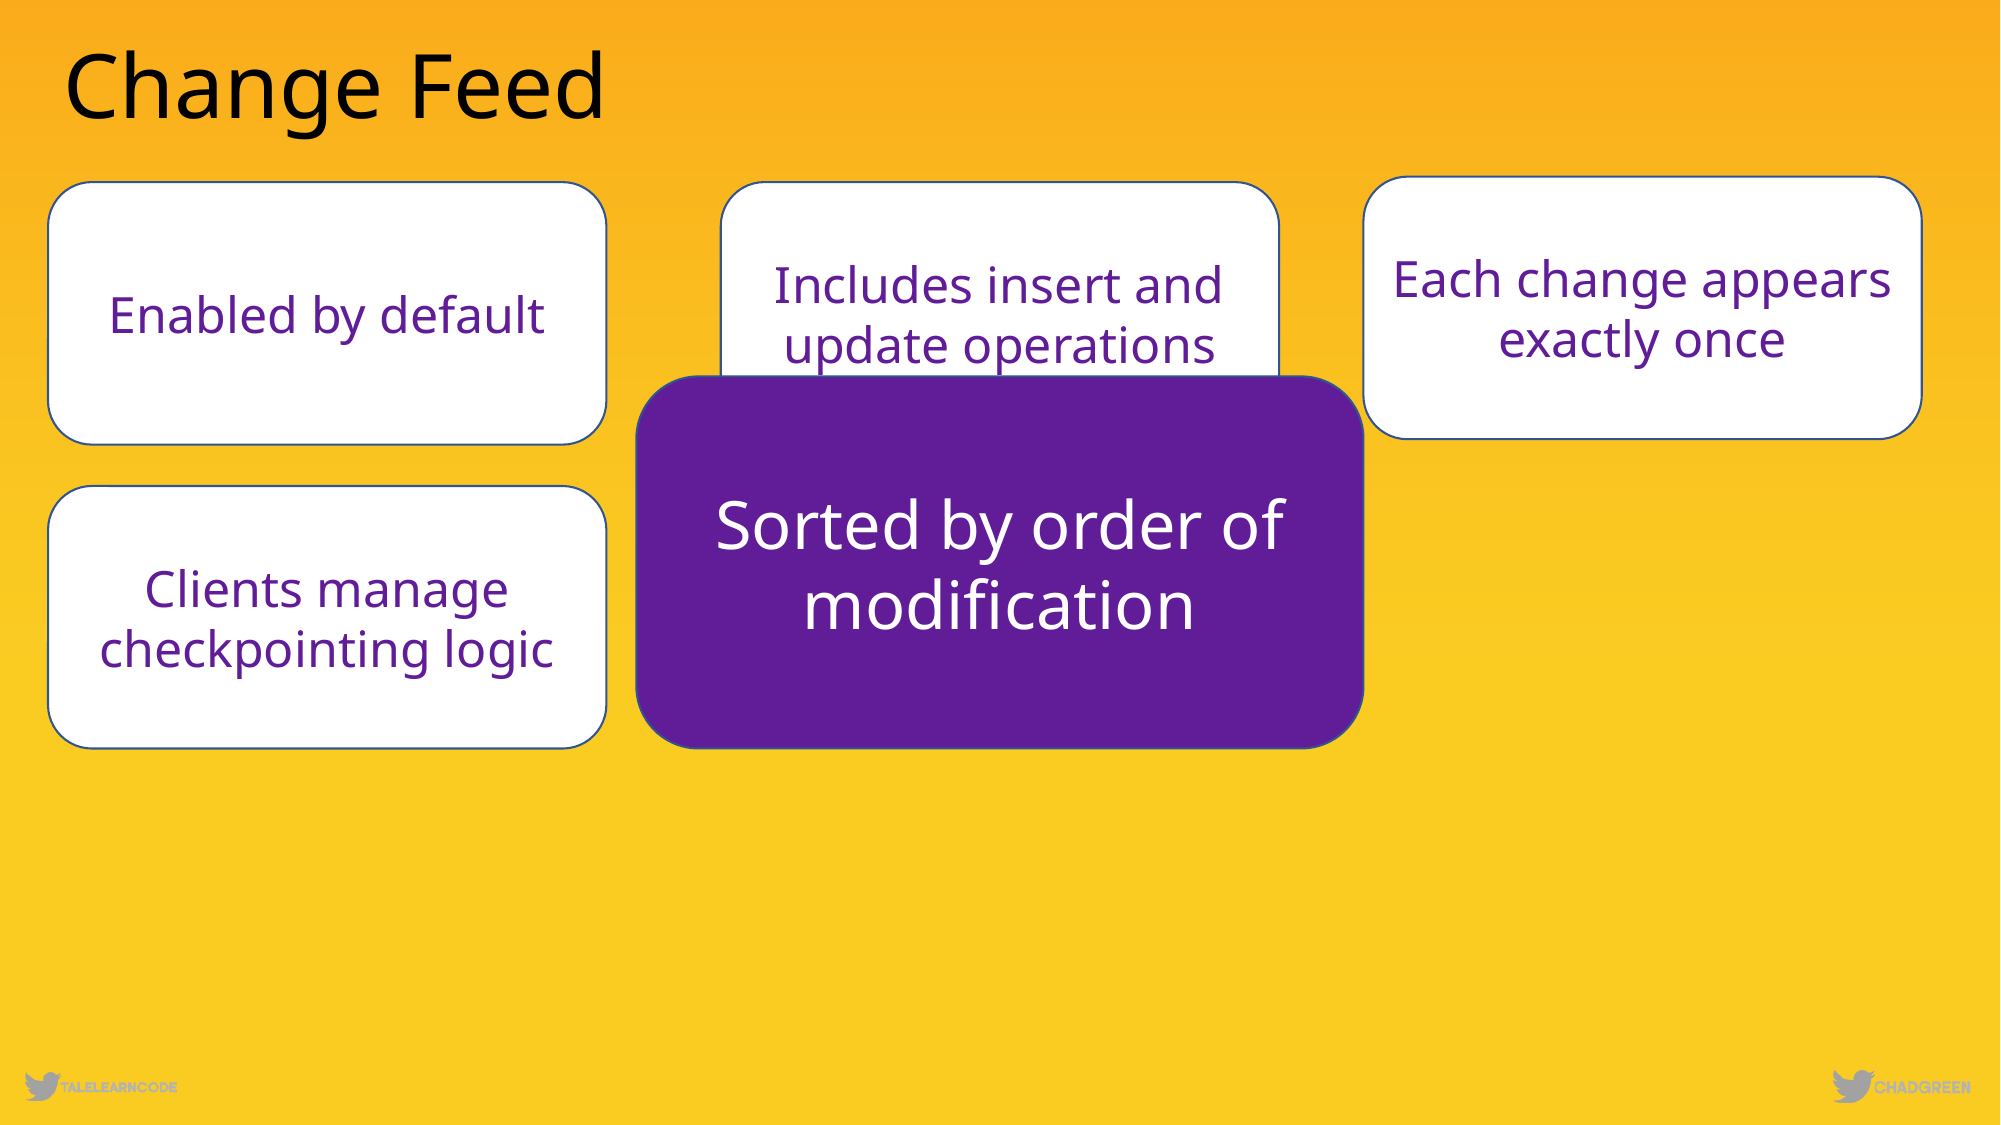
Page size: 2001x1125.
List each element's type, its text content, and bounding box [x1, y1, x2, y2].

text_box Sorted by order of modification [635, 375, 1365, 750]
title Change Feed [48, 34, 1947, 146]
picture [0, 0, 2001, 1125]
text_box Each change appears exactly once [1362, 175, 1923, 441]
text_box Enabled by default [46, 181, 608, 446]
text_box Includes insert and update operations [719, 181, 1281, 375]
text_box Clients manage checkpointing logic [46, 484, 608, 750]
